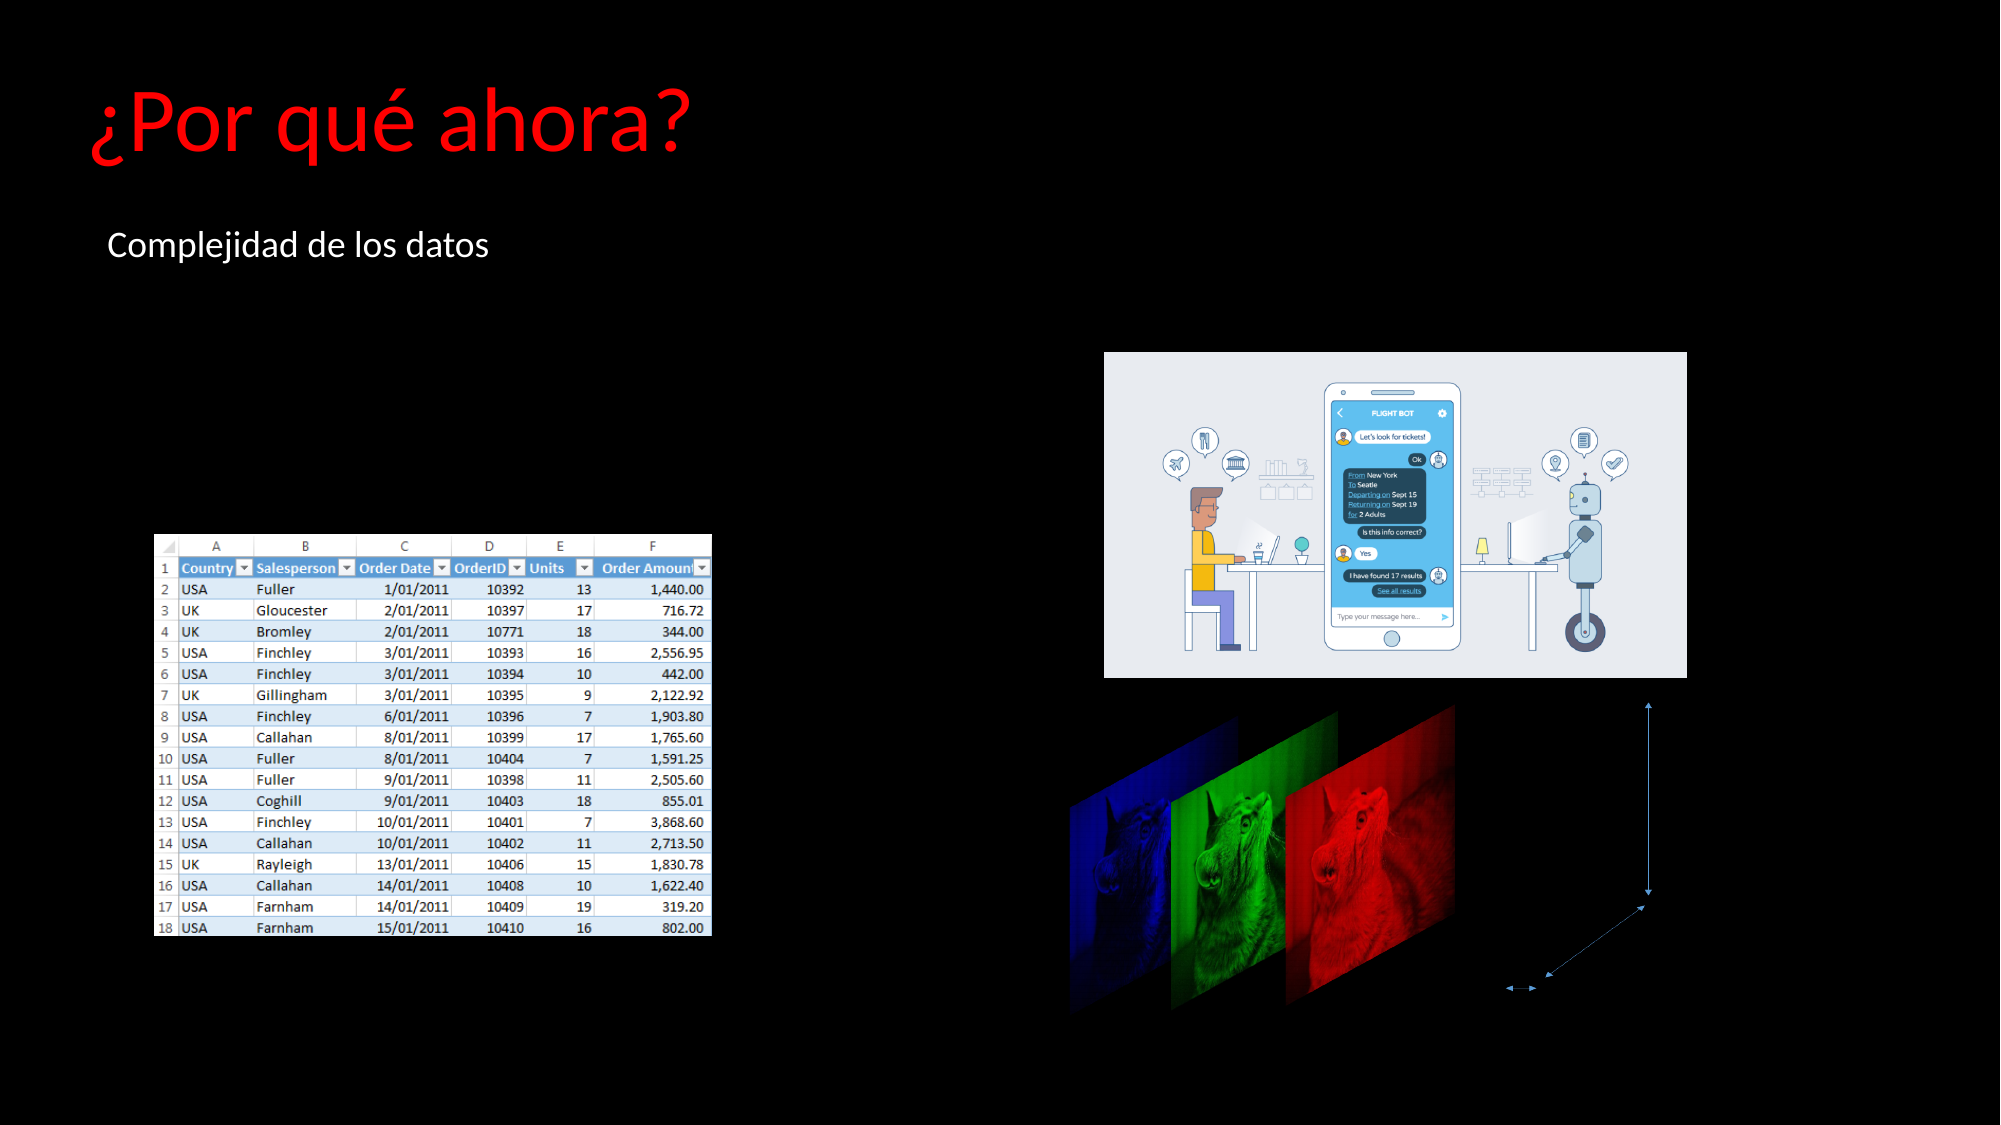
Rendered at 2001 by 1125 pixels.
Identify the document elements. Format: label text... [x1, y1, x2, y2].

picture [1104, 352, 1687, 679]
picture [153, 534, 712, 936]
picture [1068, 696, 1733, 1032]
text_box Complejidad de los datos [92, 212, 1848, 360]
title ¿Por qué ahora? [86, 72, 1818, 190]
